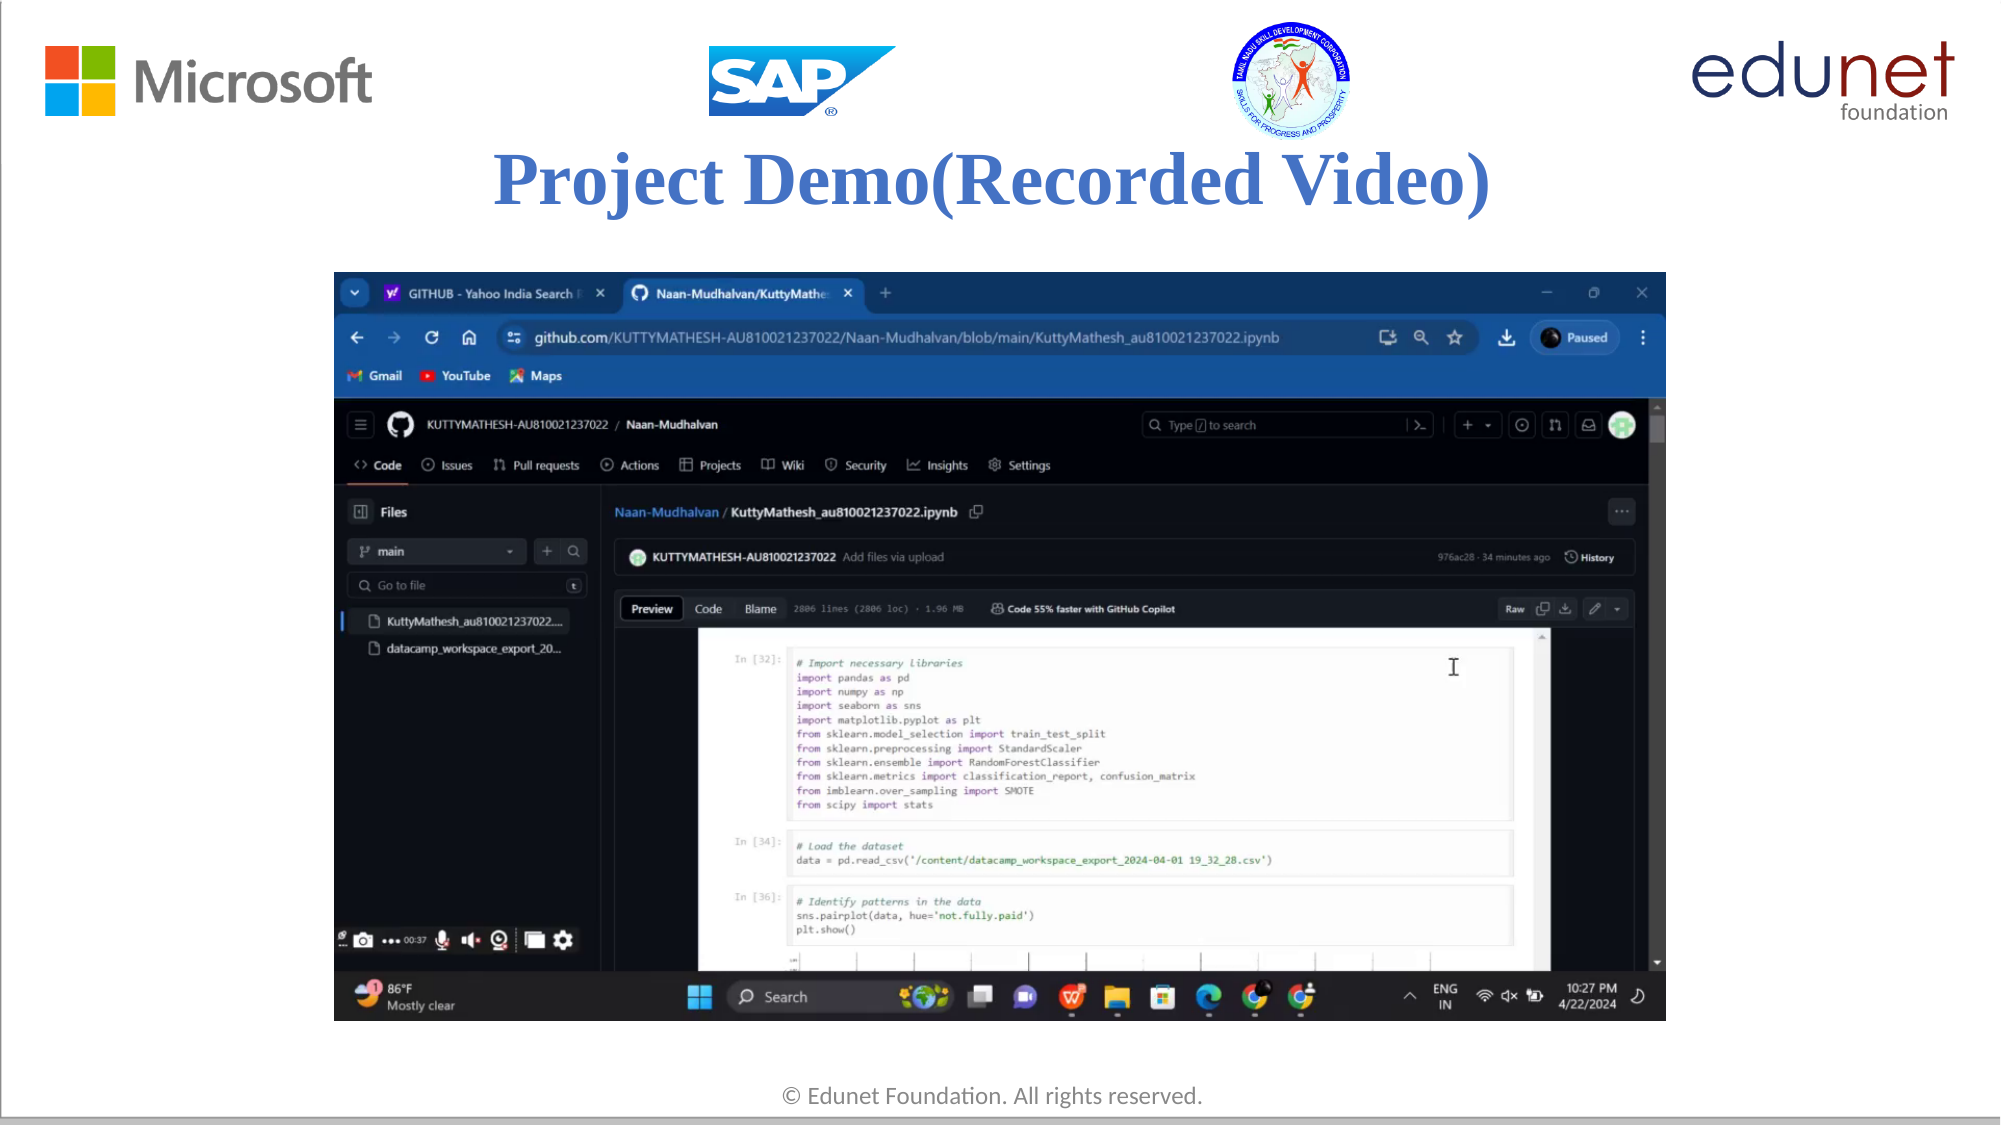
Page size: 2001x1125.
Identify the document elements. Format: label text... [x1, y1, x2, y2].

picture [0, 0, 2001, 1125]
picture [45, 46, 372, 116]
picture [1686, 37, 1957, 125]
picture [1232, 22, 1350, 92]
footer © Edunet Foundation. All rights reserved. [655, 1065, 1331, 1125]
picture [709, 48, 896, 92]
title Project Demo(Recorded Video) [242, 92, 1743, 228]
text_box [332, 271, 1667, 1022]
